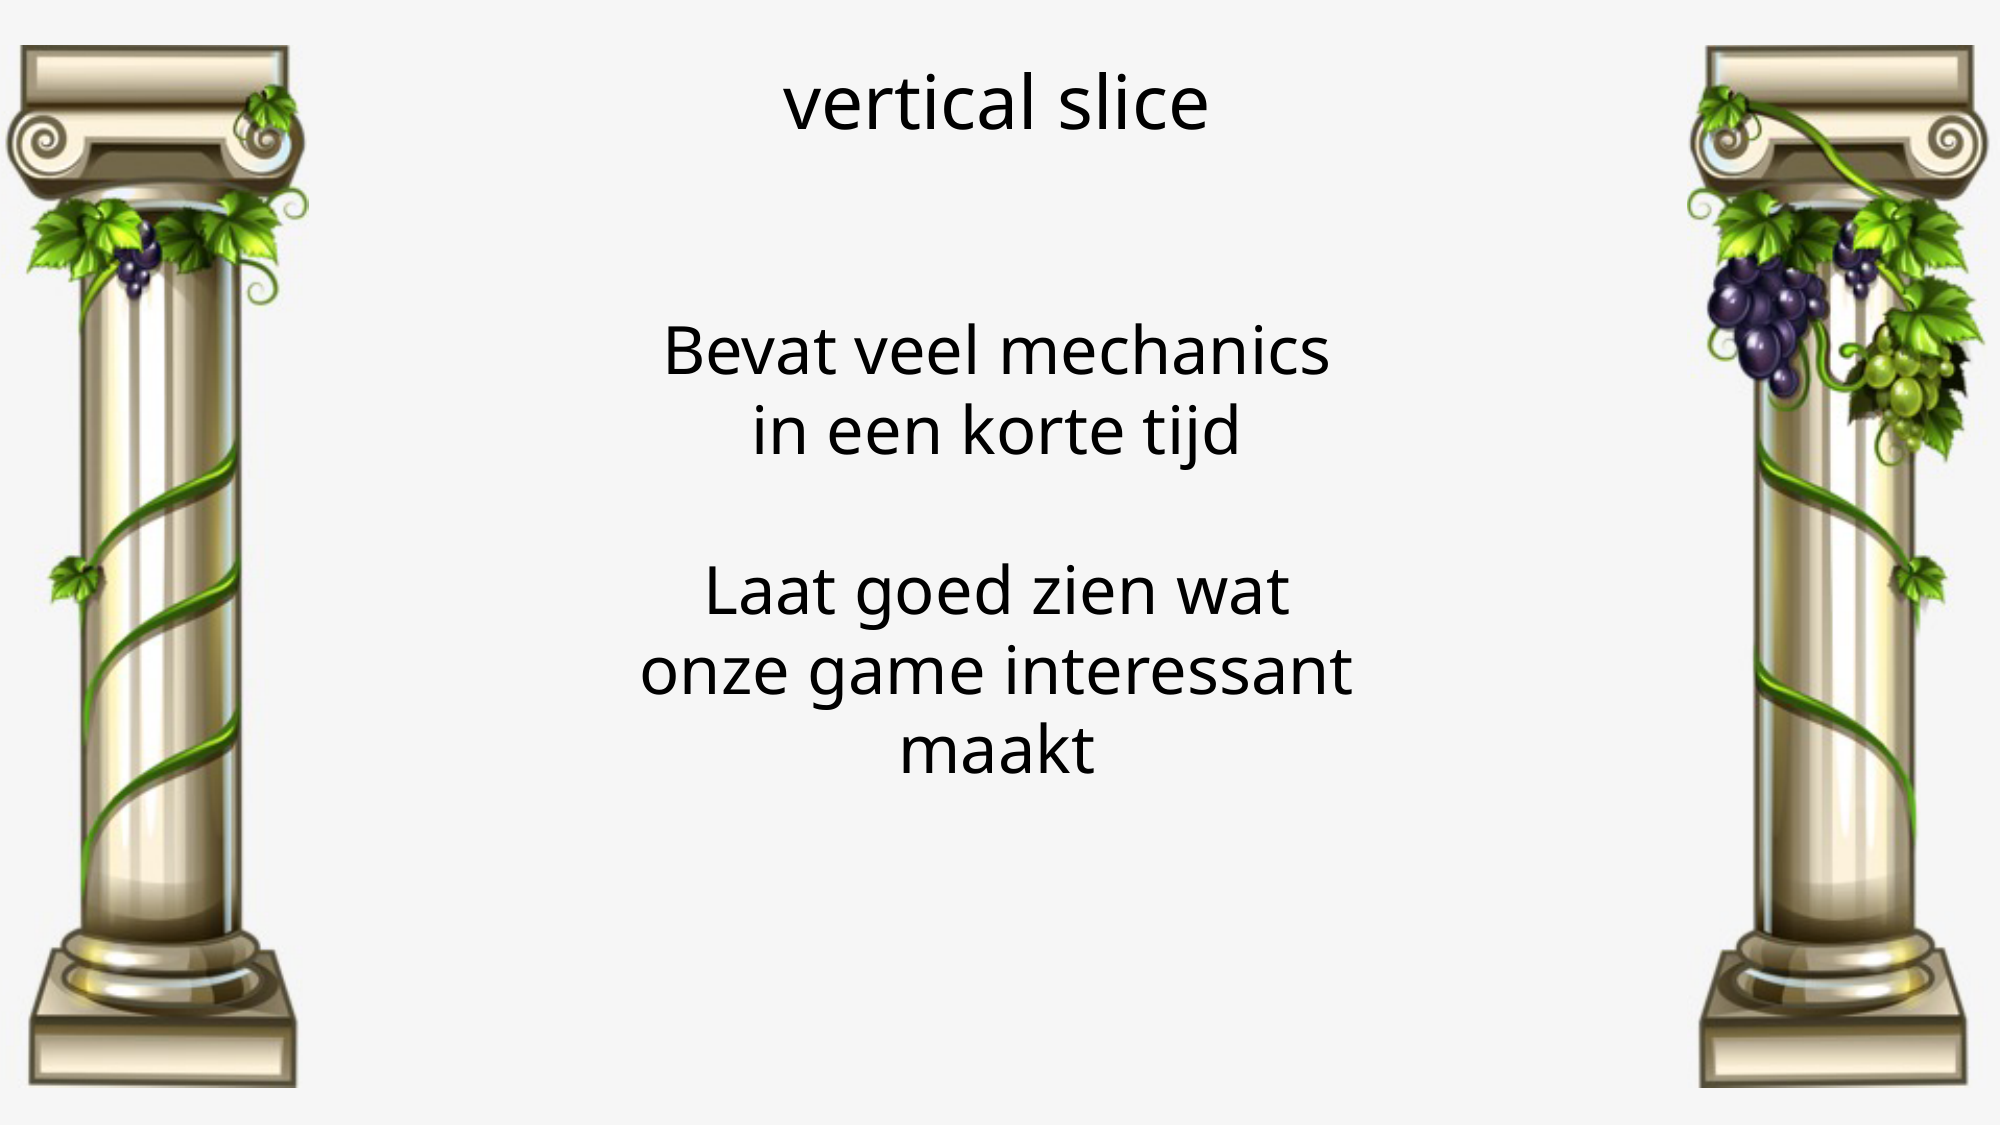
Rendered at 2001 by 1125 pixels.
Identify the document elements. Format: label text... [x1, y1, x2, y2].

text_box vertical slice [601, 46, 1393, 152]
text_box Bevat veel mechanics in een korte tijd Laat goed zien wat onze game interessant maakt [616, 220, 1377, 1035]
picture [1687, 45, 2000, 1088]
picture [0, 45, 309, 1088]
